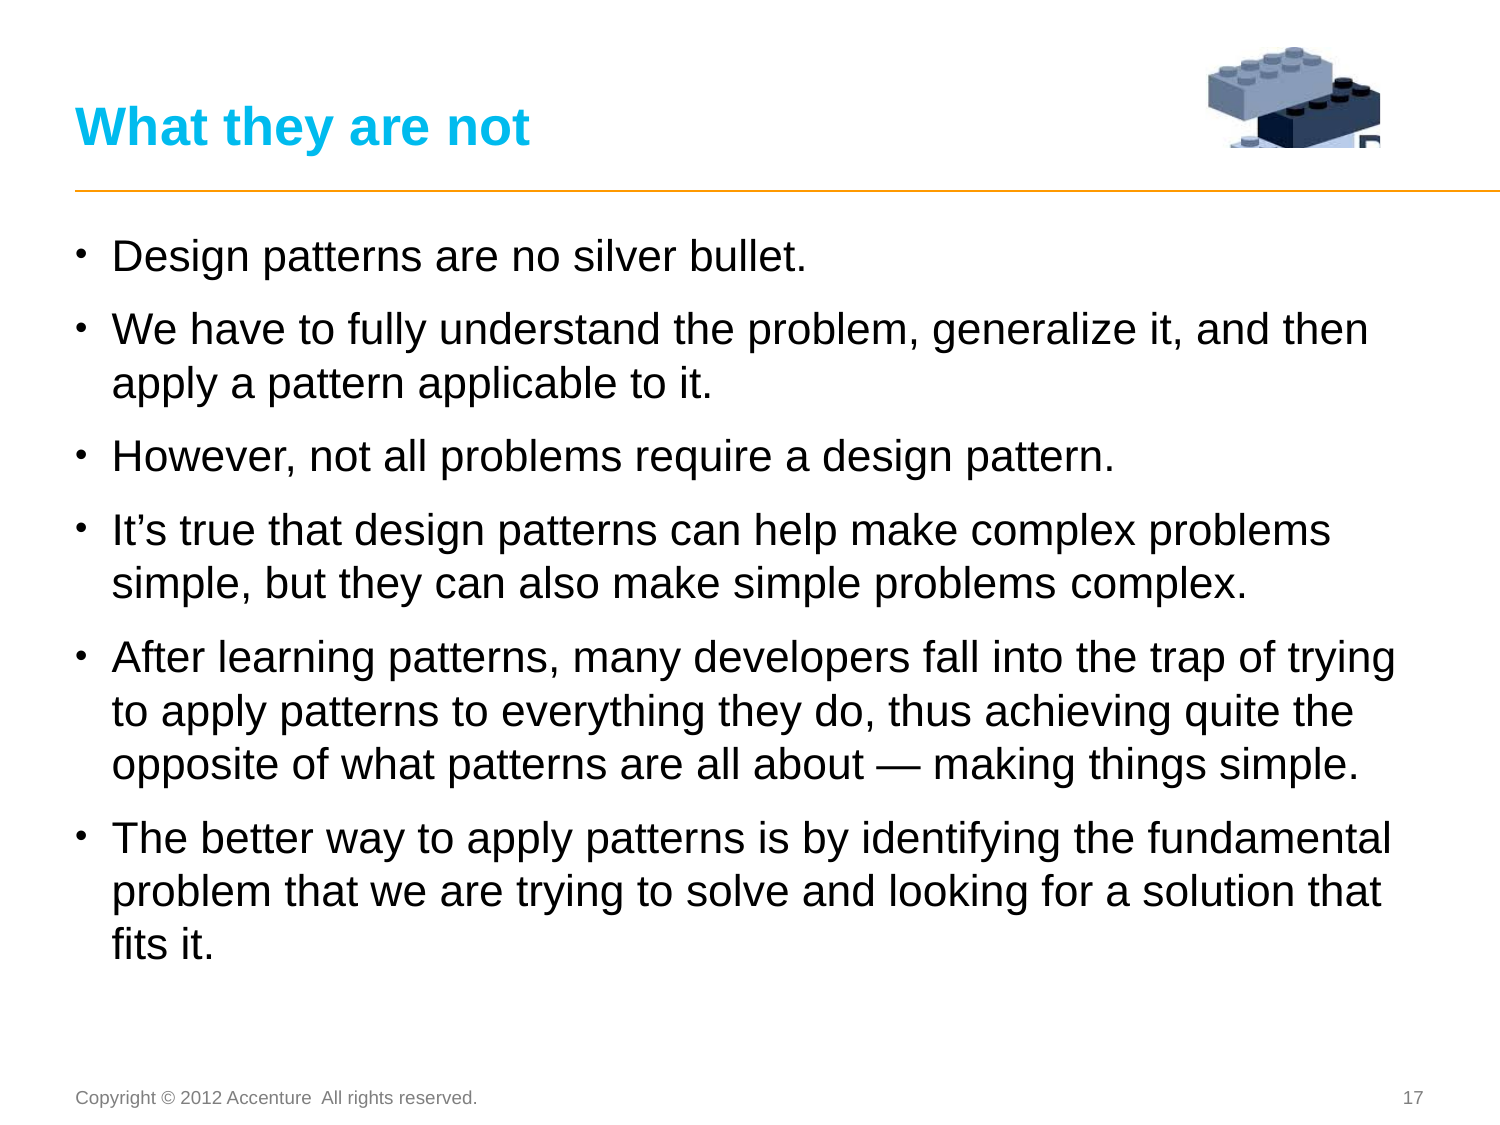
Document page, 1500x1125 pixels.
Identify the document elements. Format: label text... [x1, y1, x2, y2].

list Design patterns are no silver bullet. We have to fully understand the problem, generalize it, and then apply a pattern applicable to it. However, not all problems require a design pattern. It’s true that design patterns can help make complex problems simple, but they can also make simple problems complex. After learning patterns, many developers fall into the trap of trying to apply patterns to everything they do, thus achieving quite the opposite of what patterns are all about — making things simple. The better way to apply patterns is by identifying the fundamental problem that we are trying to solve and looking for a solution that fits it. [75, 226, 1425, 1018]
title What they are not [75, 27, 1422, 157]
